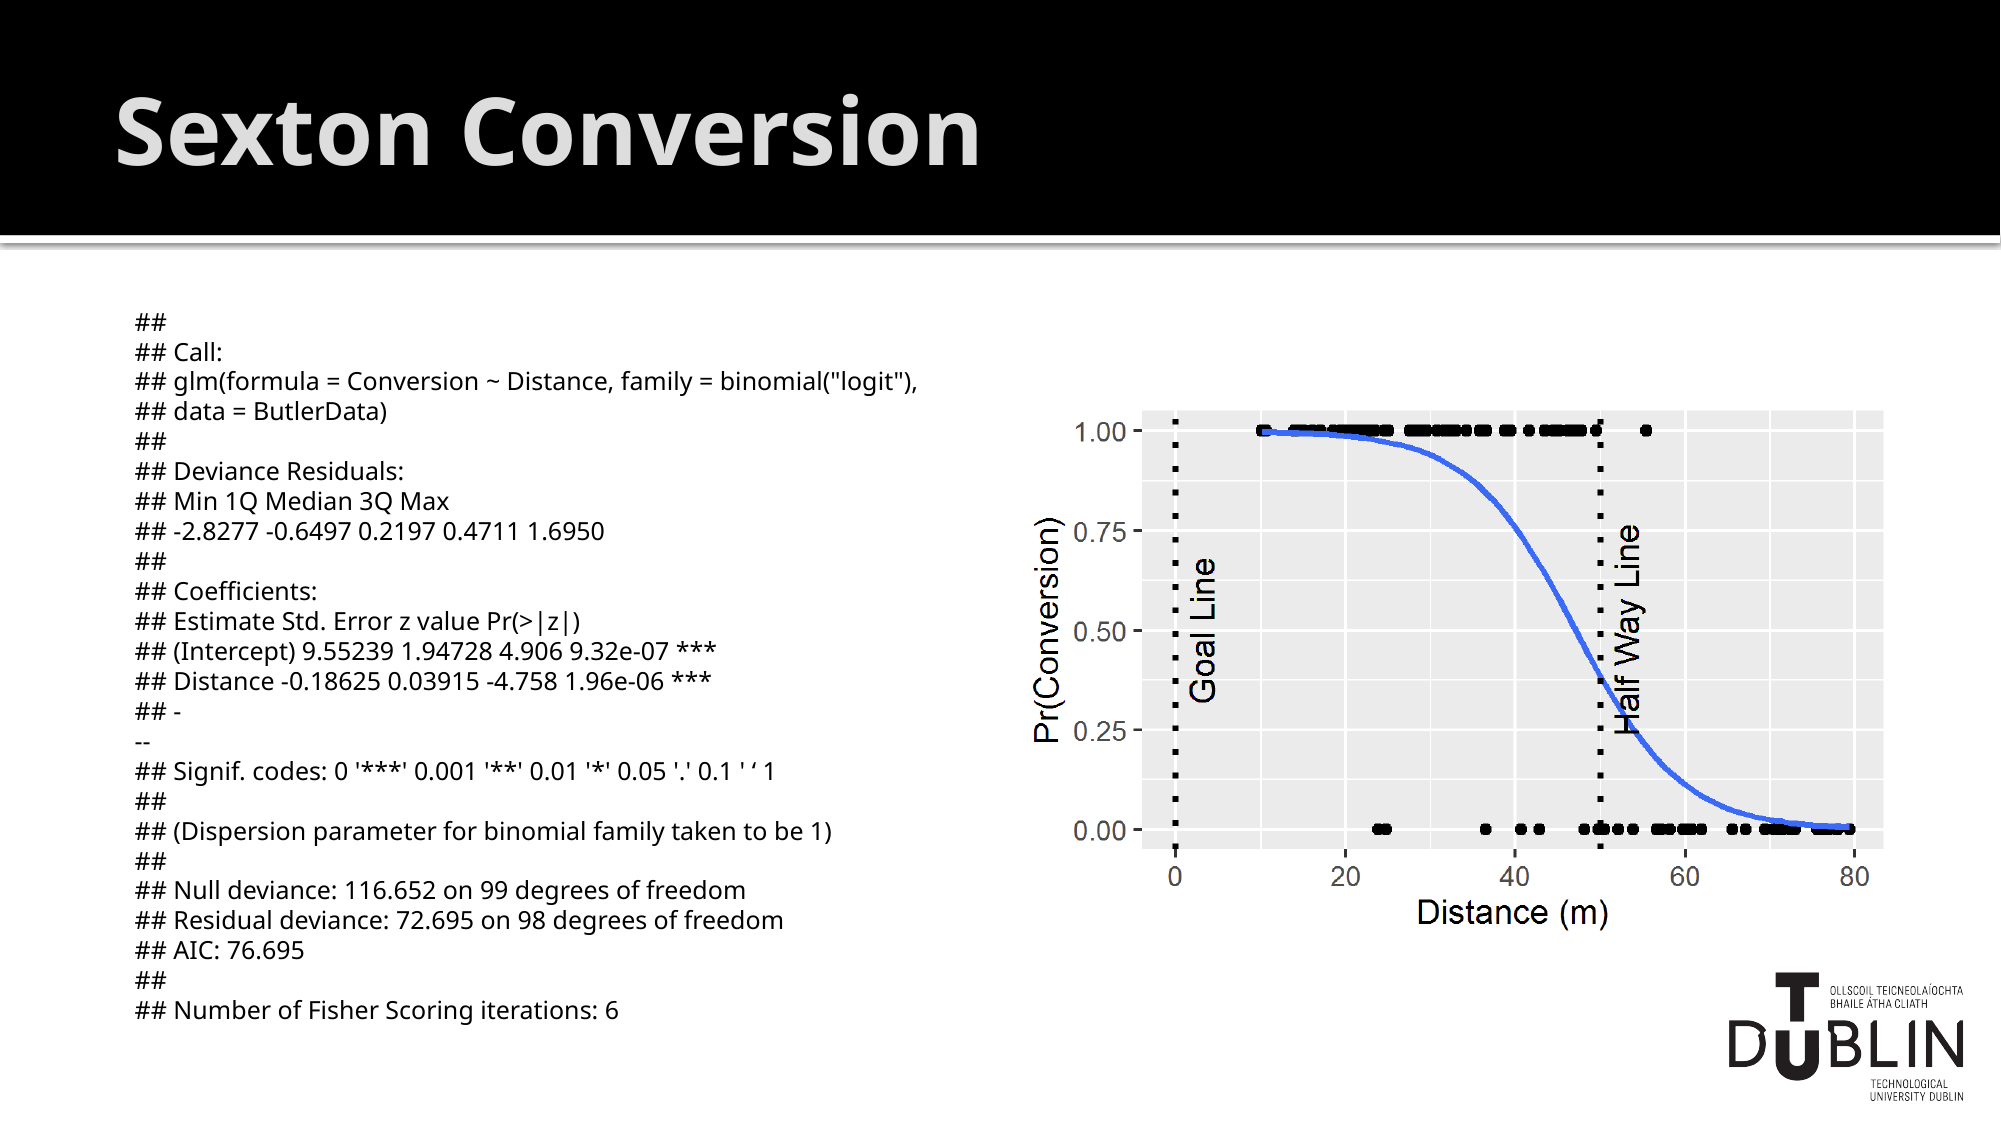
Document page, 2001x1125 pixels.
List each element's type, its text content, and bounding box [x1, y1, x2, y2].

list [1016, 394, 1900, 947]
picture [1694, 940, 2000, 1125]
title Sexton Conversion [99, 24, 1900, 231]
list ## ## Call: ## glm(formula = Conversion ~ Distance, family = binomial("logit"), ## data = ButlerData) ## ## Deviance Residuals: ## Min 1Q Median 3Q Max ## -2.8277 -0.6497 0.2197 0.4711 1.6950 ## ## Coefficients: ## Estimate Std. Error z value Pr(>|z|) ## (Intercept) 9.55239 1.94728 4.906 9.32e-07 *** ## Distance -0.18625 0.03915 -4.758 1.96e-06 *** ## - -- ## Signif. codes: 0 '***' 0.001 '**' 0.01 '*' 0.05 '.' 0.1 ' ‘ 1 ## ## (Dispersion parameter for binomial family taken to be 1) ## ## Null deviance: 116.652 on 99 degrees of freedom ## Residual deviance: 72.695 on 98 degrees of freedom ## AIC: 76.695 ## ## Number of Fisher Scoring iterations: 6 [99, 291, 984, 1050]
